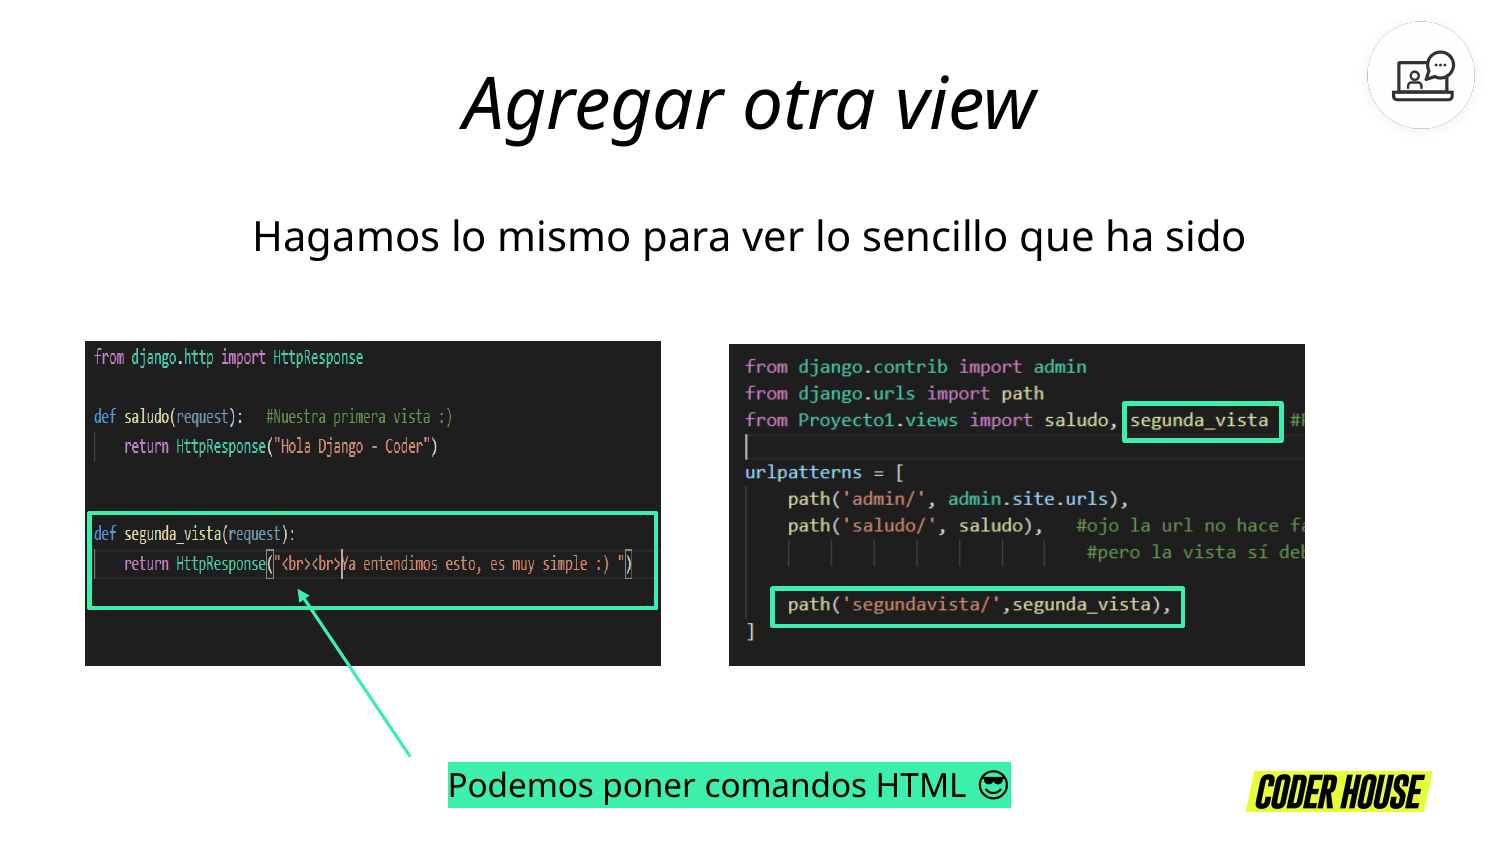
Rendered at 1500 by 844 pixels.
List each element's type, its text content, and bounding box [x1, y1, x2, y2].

picture [729, 344, 1305, 666]
picture [85, 341, 661, 666]
picture [1354, 8, 1488, 142]
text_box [297, 588, 411, 757]
picture [1241, 764, 1437, 819]
text_box Podemos poner comandos HTML 😎 [432, 729, 1040, 820]
text_box Agregar otra view [285, 41, 1215, 204]
text_box Hagamos lo mismo para ver lo sencillo que ha sido [139, 187, 1361, 462]
